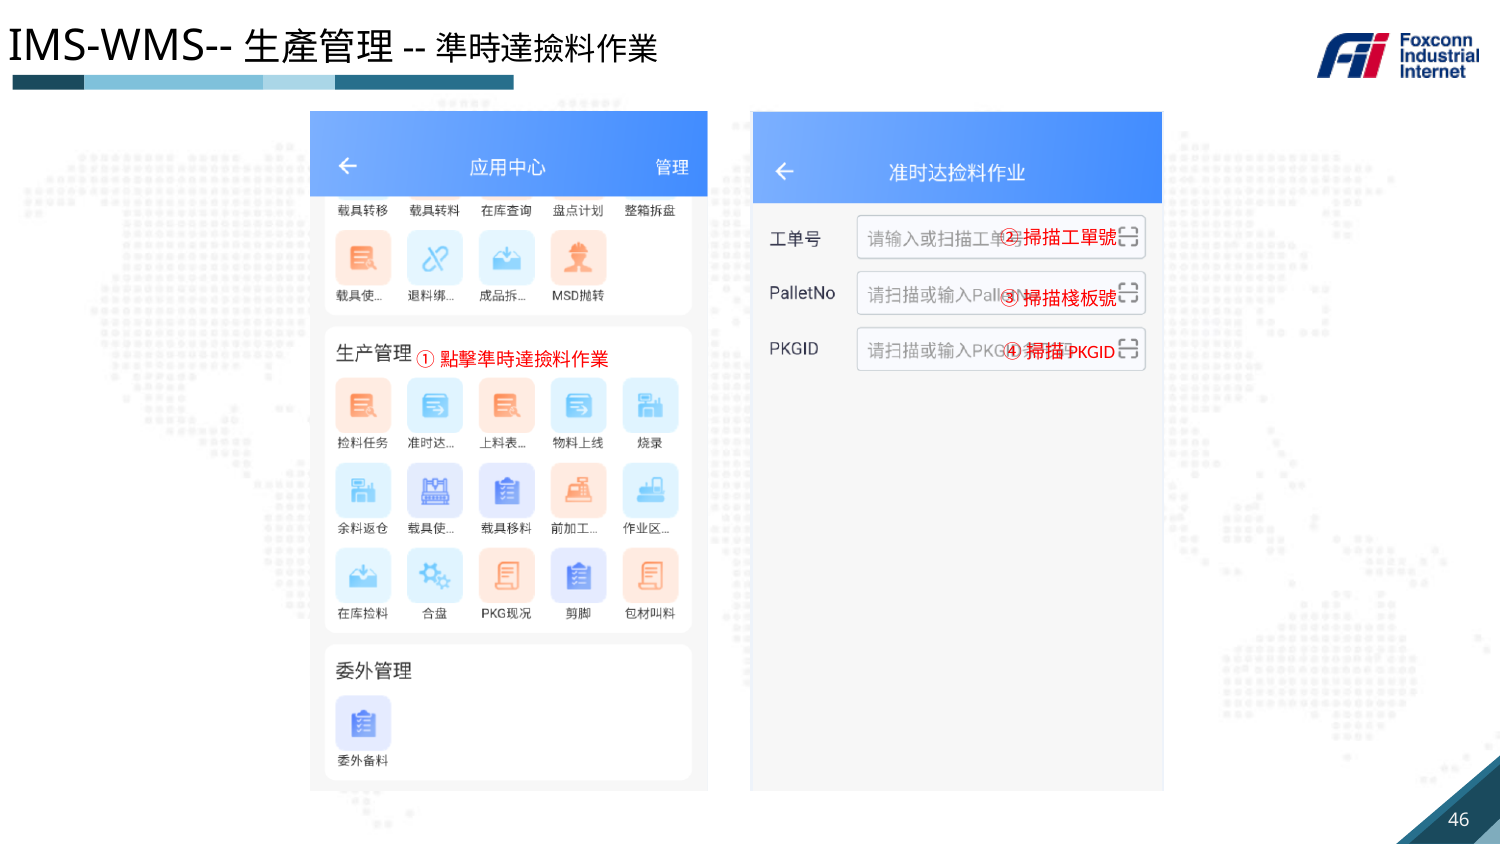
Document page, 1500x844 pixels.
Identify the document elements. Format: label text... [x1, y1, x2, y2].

text_box IMS-WMS--生產管理--準時達撿料作業 [0, 15, 681, 77]
picture [0, 0, 1500, 844]
